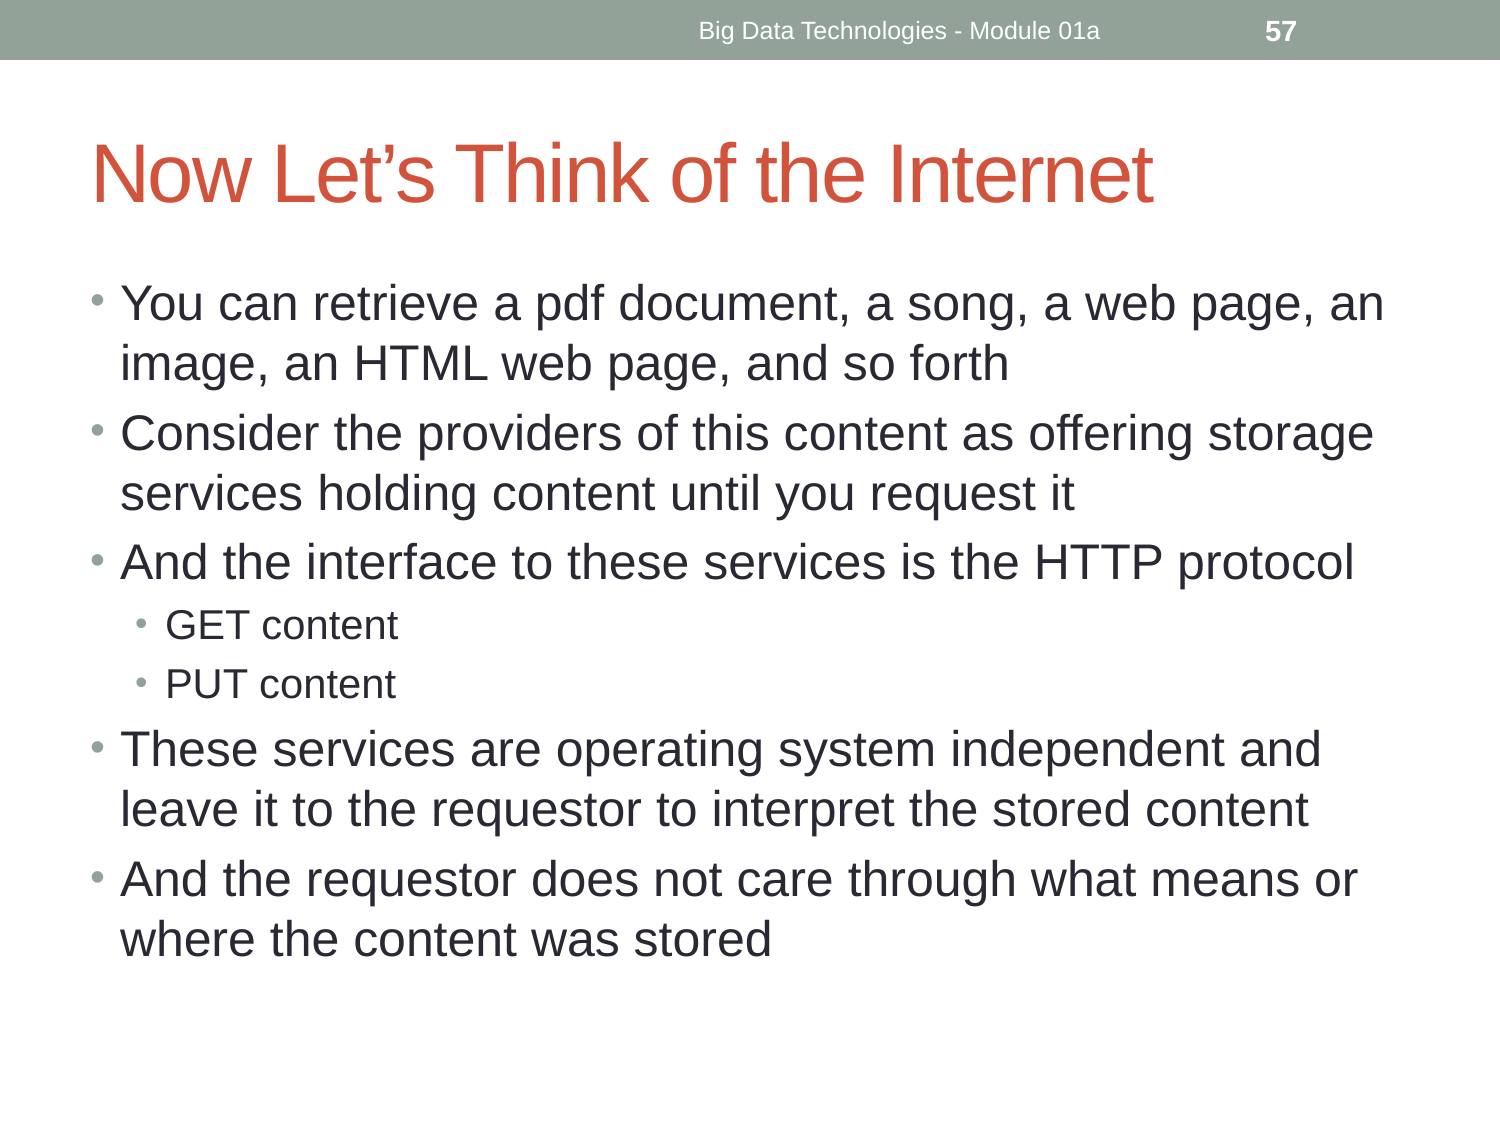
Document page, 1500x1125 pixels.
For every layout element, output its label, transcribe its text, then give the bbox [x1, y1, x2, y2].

slide_number 57 [1250, 3, 1425, 57]
footer Big Data Technologies - Module 01a [562, 3, 1238, 57]
title Now Let’s Think of the Internet [75, 87, 1425, 250]
list You can retrieve a pdf document, a song, a web page, an image, an HTML web page, and so forth Consider the providers of this content as offering storage services holding content until you request it And the interface to these services is the HTTP protocol GET content PUT content These services are operating system independent and leave it to the requestor to interpret the stored content And the requestor does not care through what means or where the content was stored [75, 262, 1425, 1063]
